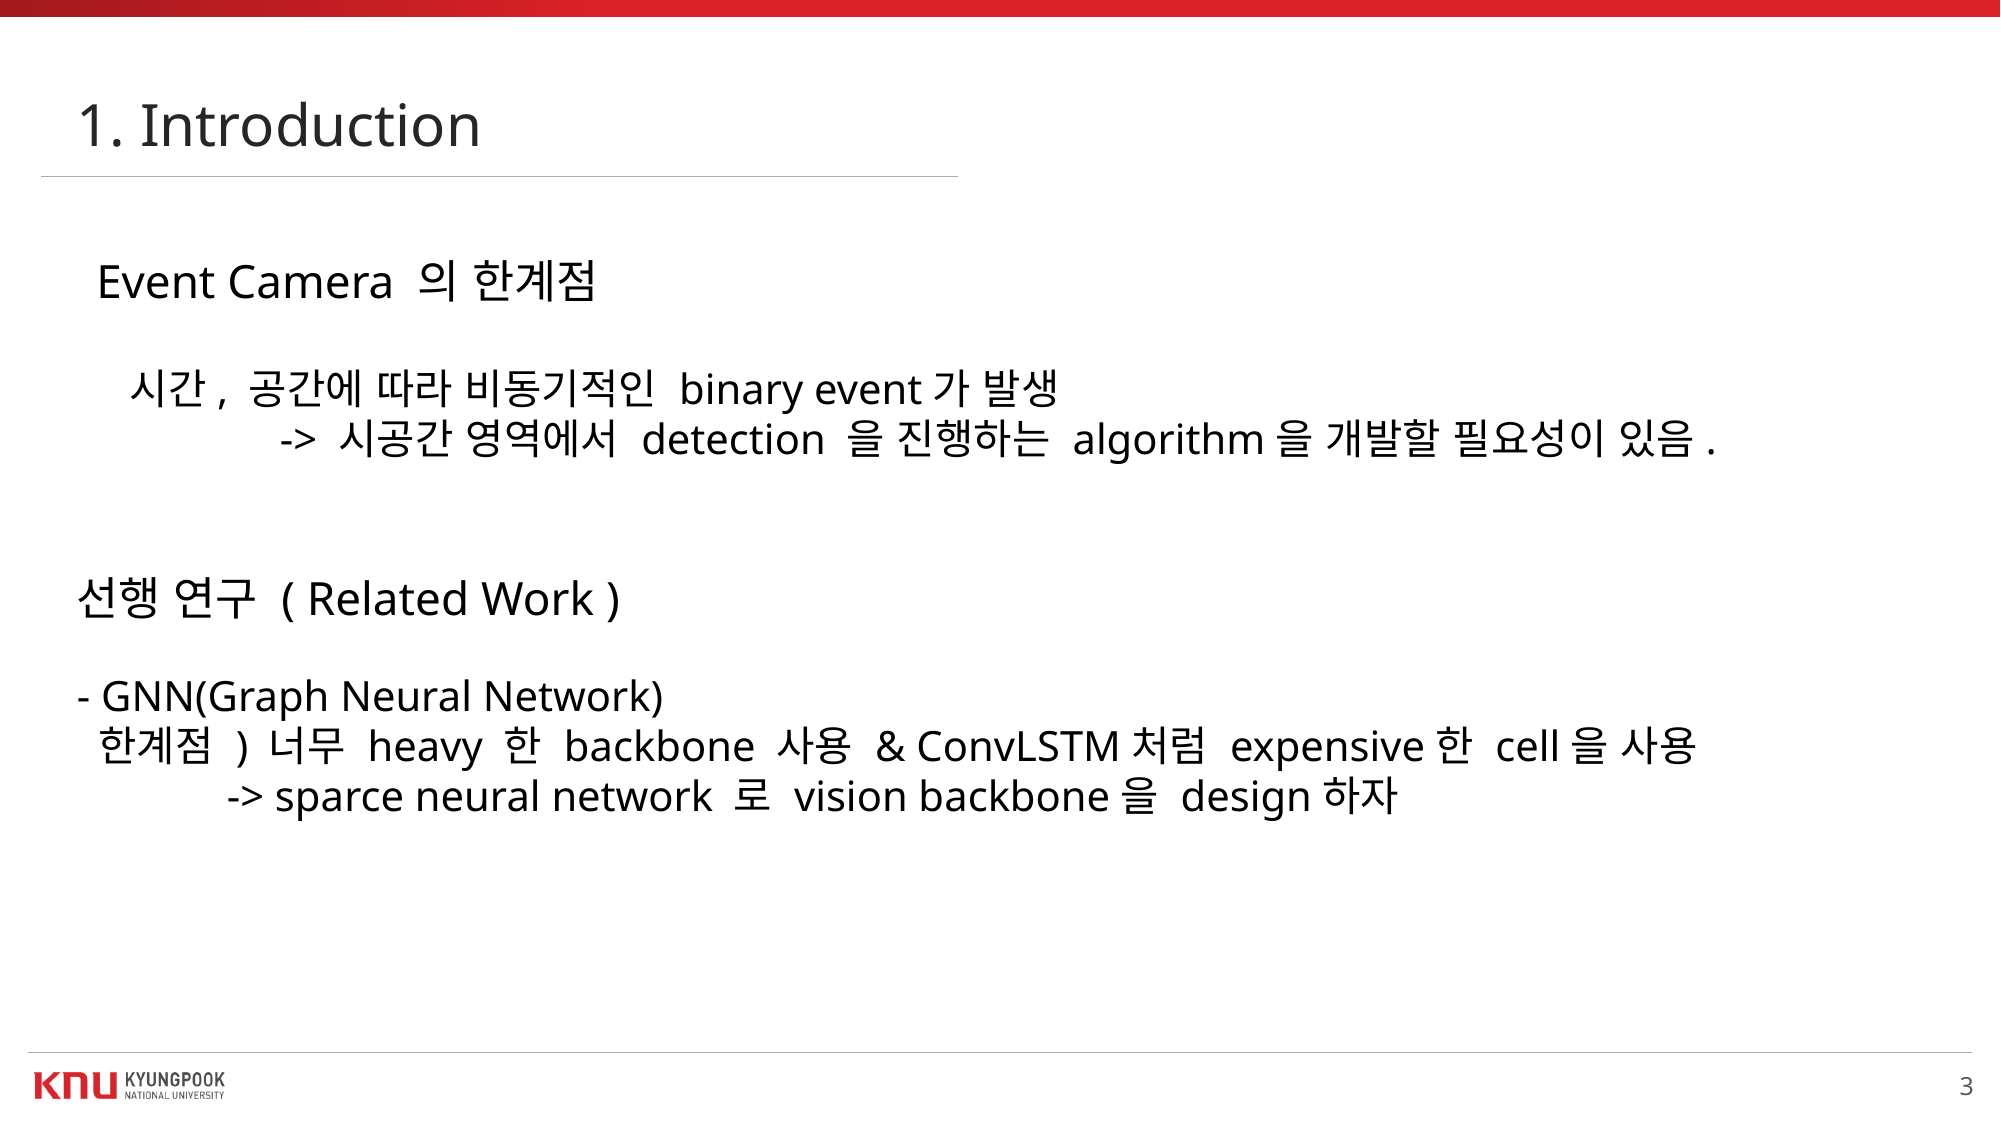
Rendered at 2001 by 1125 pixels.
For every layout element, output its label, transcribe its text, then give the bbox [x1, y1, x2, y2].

picture [33, 1072, 225, 1099]
text_box 1. Introduction [61, 80, 993, 166]
text_box 시간, 공간에 따라 비동기적인 binary event가 발생 -> 시공간 영역에서 detection 을 진행하는 algorithm을 개발할 필요성이 있음. [115, 355, 1732, 470]
text_box 선행 연구 ( Related Work ) - GNN(Graph Neural Network) 한계점 ) 너무 heavy 한 backbone 사용 & ConvLSTM처럼 expensive한 cell을 사용 -> sparce neural network 로 vision backbone을 design하자 [62, 562, 1713, 828]
text_box Event Camera 의 한계점 [81, 244, 614, 315]
text_box 3 [1748, 1063, 1989, 1108]
